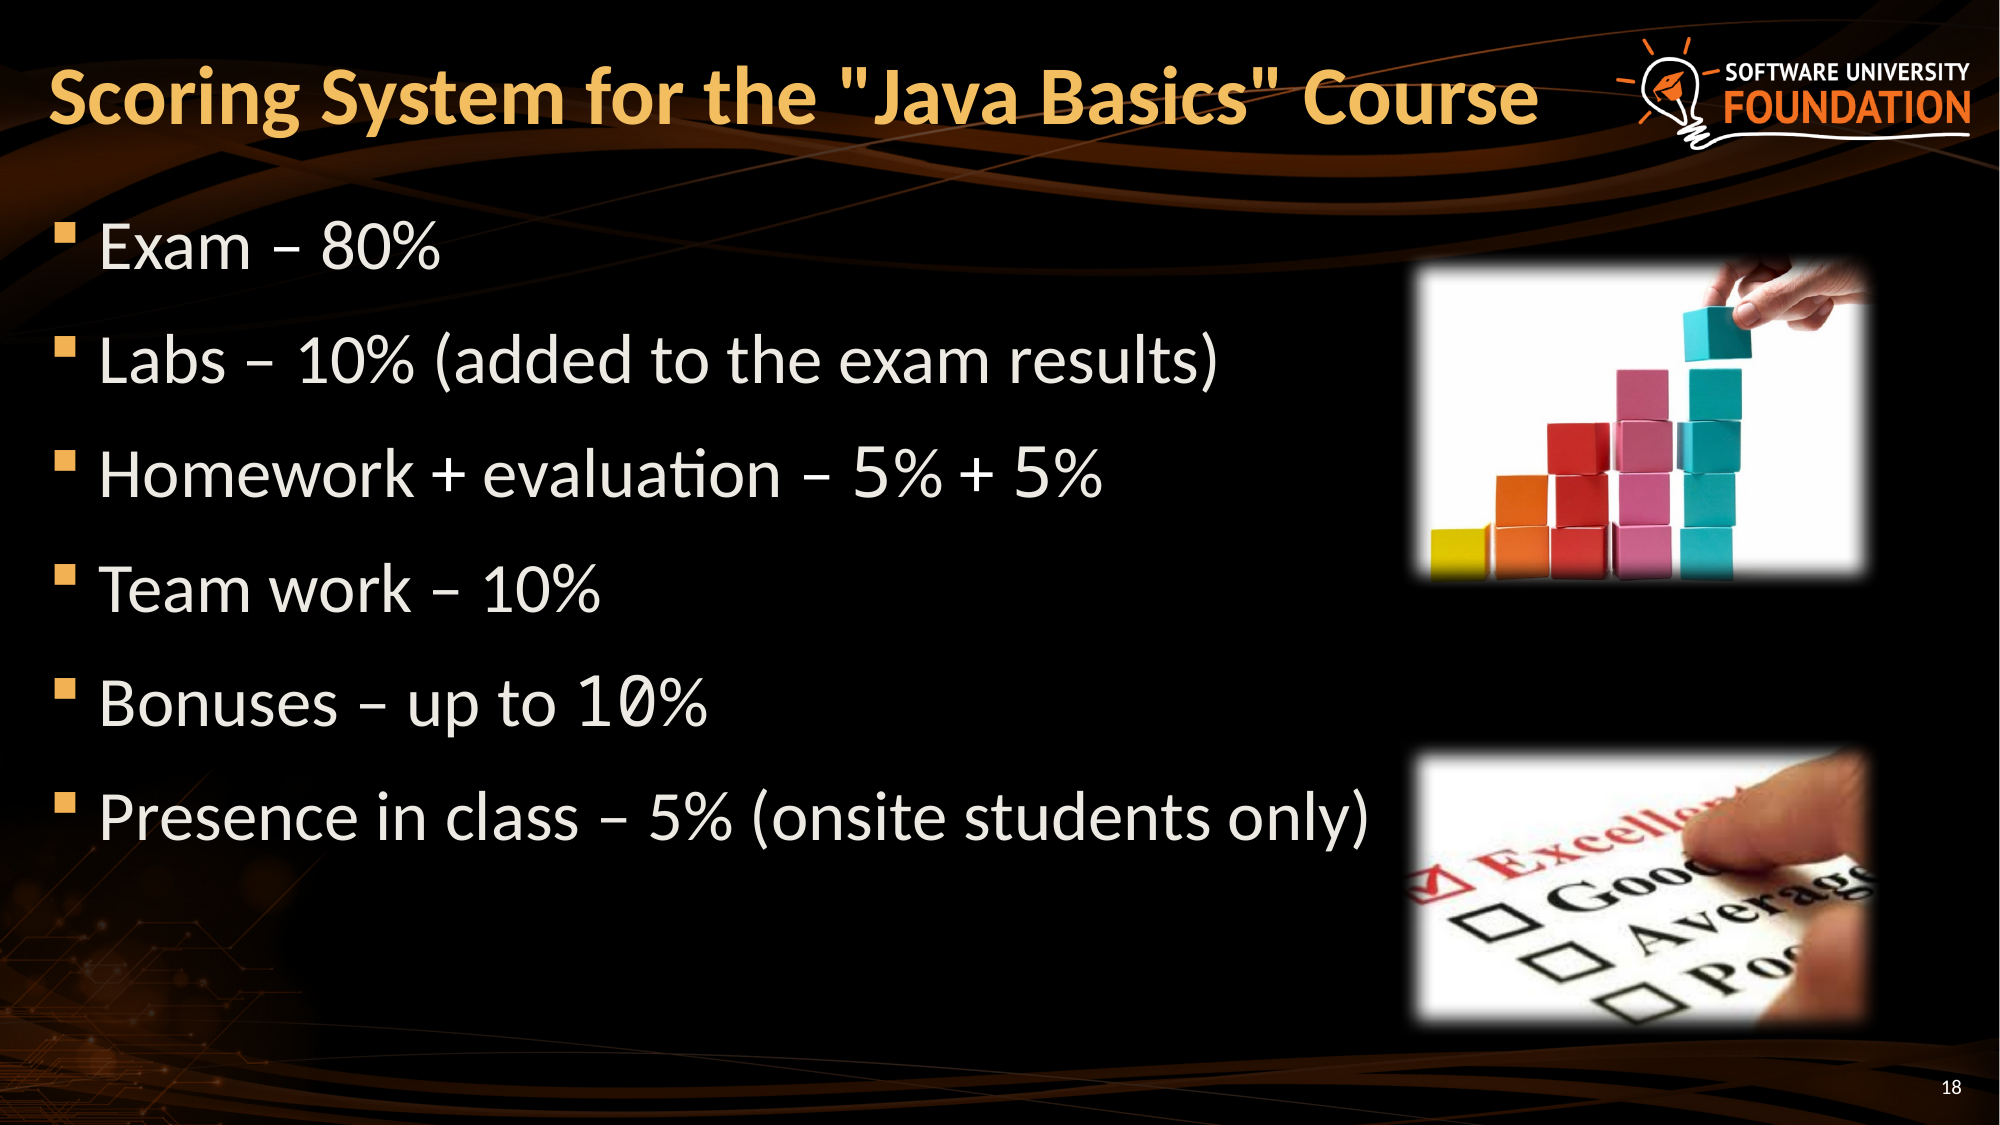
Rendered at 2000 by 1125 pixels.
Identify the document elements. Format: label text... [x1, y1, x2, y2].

list Exam – 80% Labs – 10% (added to the exam results) Homework + evaluation – 5% + 5% Team work – 10% Bonuses – up to 10% Presence in class – 5% (onsite students only) [31, 188, 1968, 1103]
title Scoring System for the "Java Basics" Course [30, 6, 1602, 189]
picture [0, 0, 2000, 1125]
